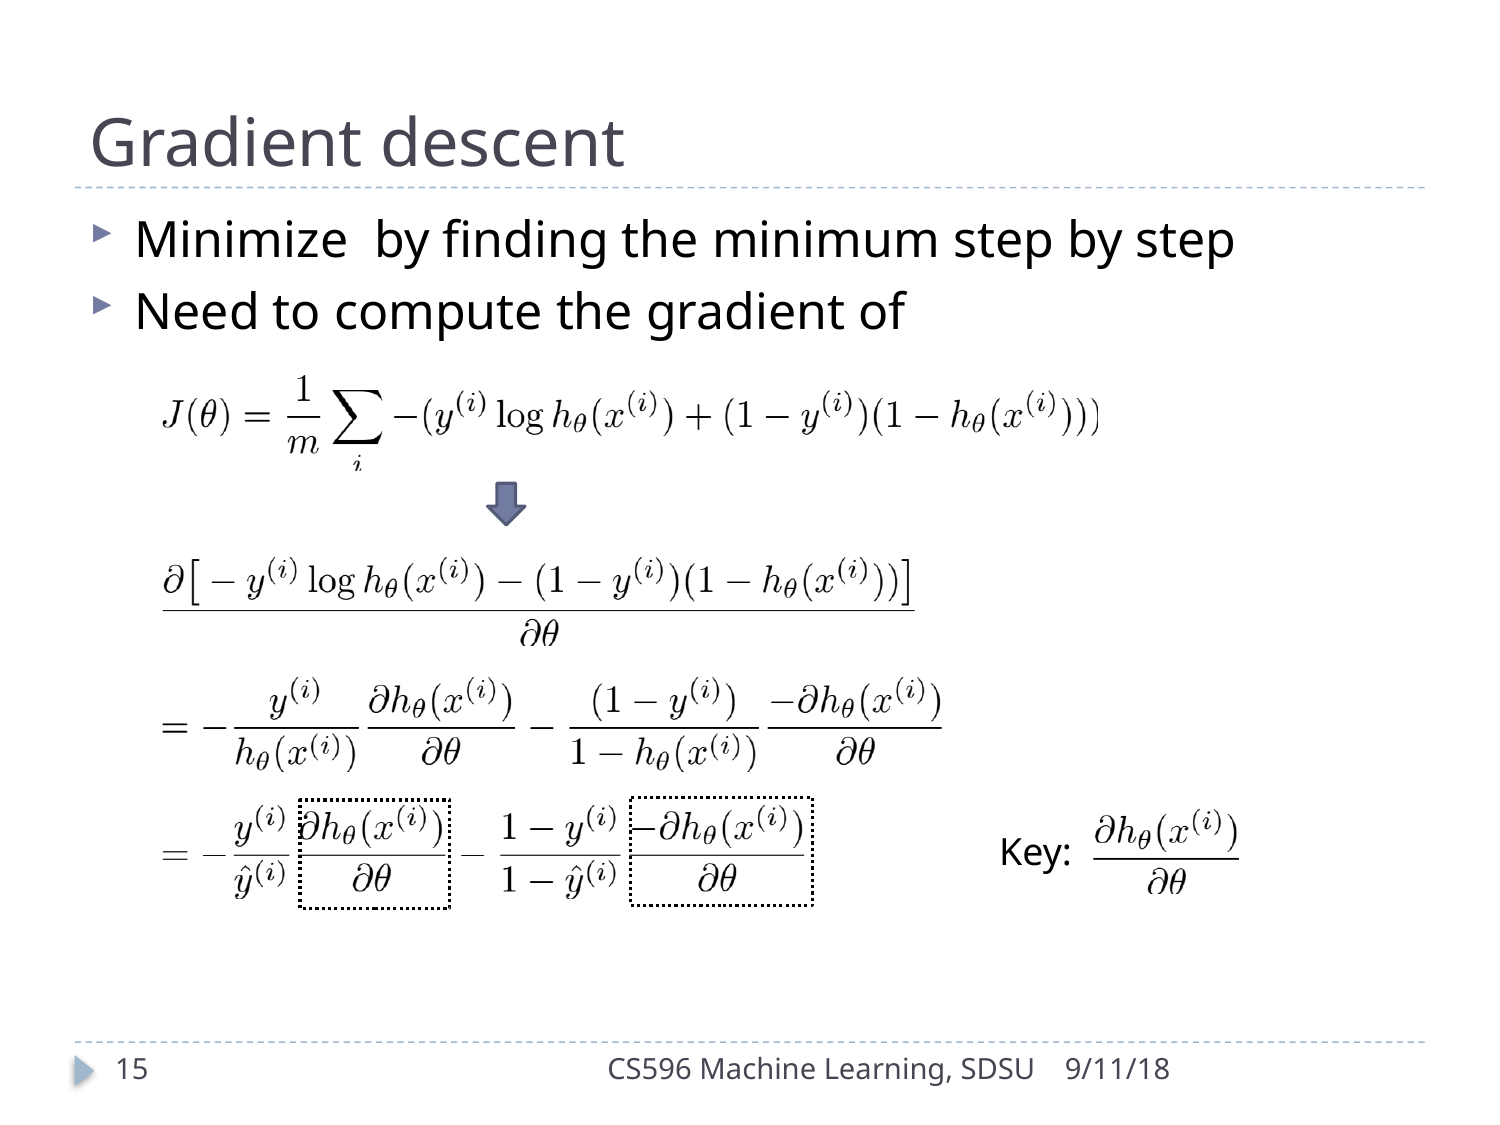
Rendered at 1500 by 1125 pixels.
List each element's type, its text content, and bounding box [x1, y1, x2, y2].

footer CS596 Machine Learning, SDSU [475, 1042, 1051, 1103]
picture [162, 557, 915, 646]
picture [162, 677, 942, 772]
title Gradient descent [75, 24, 1425, 188]
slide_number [1051, 1042, 1426, 1103]
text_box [299, 796, 813, 909]
picture [162, 804, 299, 899]
text_box [486, 483, 527, 527]
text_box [984, 808, 1240, 895]
slide_number 15 [100, 1042, 426, 1103]
picture [162, 374, 1099, 472]
